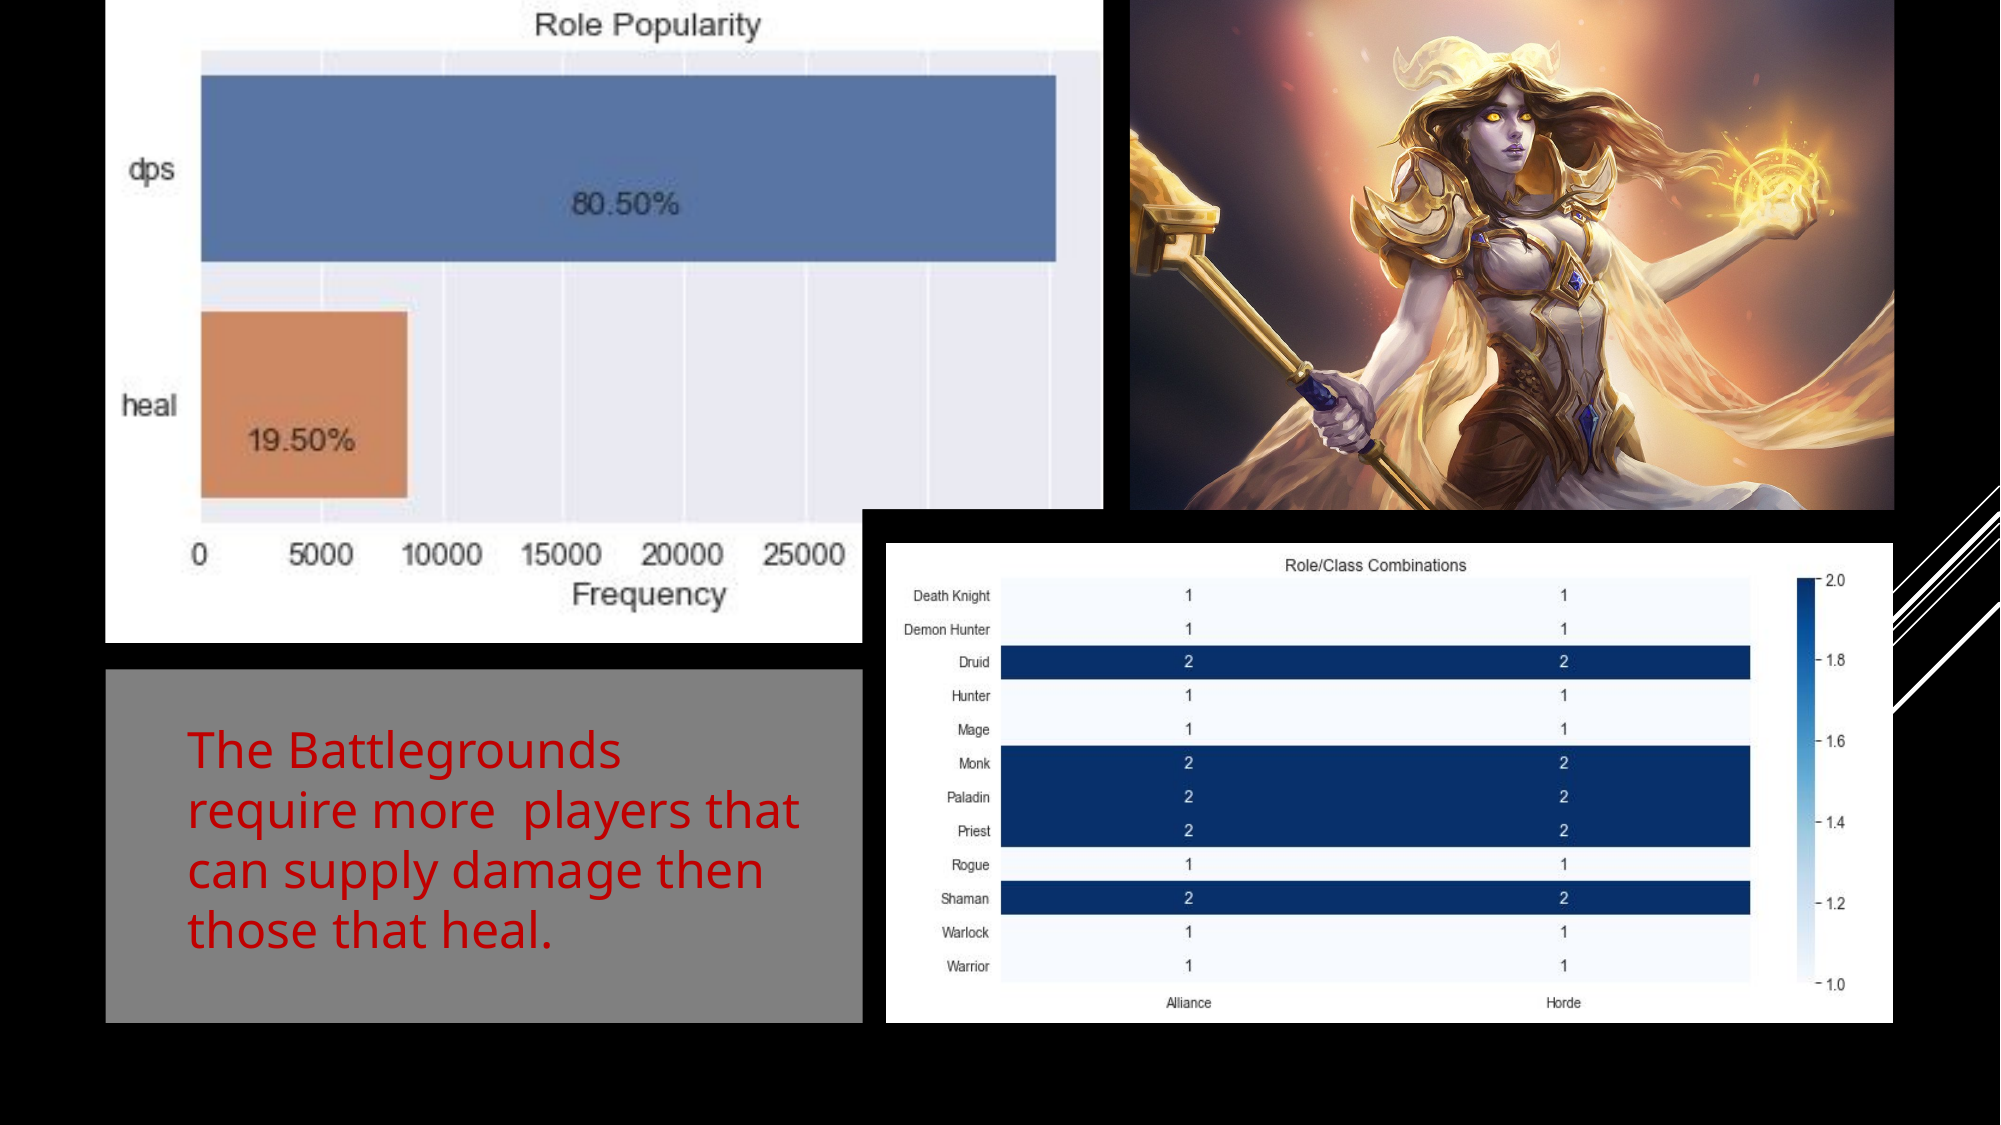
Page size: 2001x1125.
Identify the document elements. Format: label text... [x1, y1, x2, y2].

text_box [104, 668, 864, 1024]
picture [1129, 0, 1895, 510]
picture [105, 0, 1893, 1024]
text_box The Battlegrounds require more players that can supply damage then those that heal. [173, 710, 820, 966]
